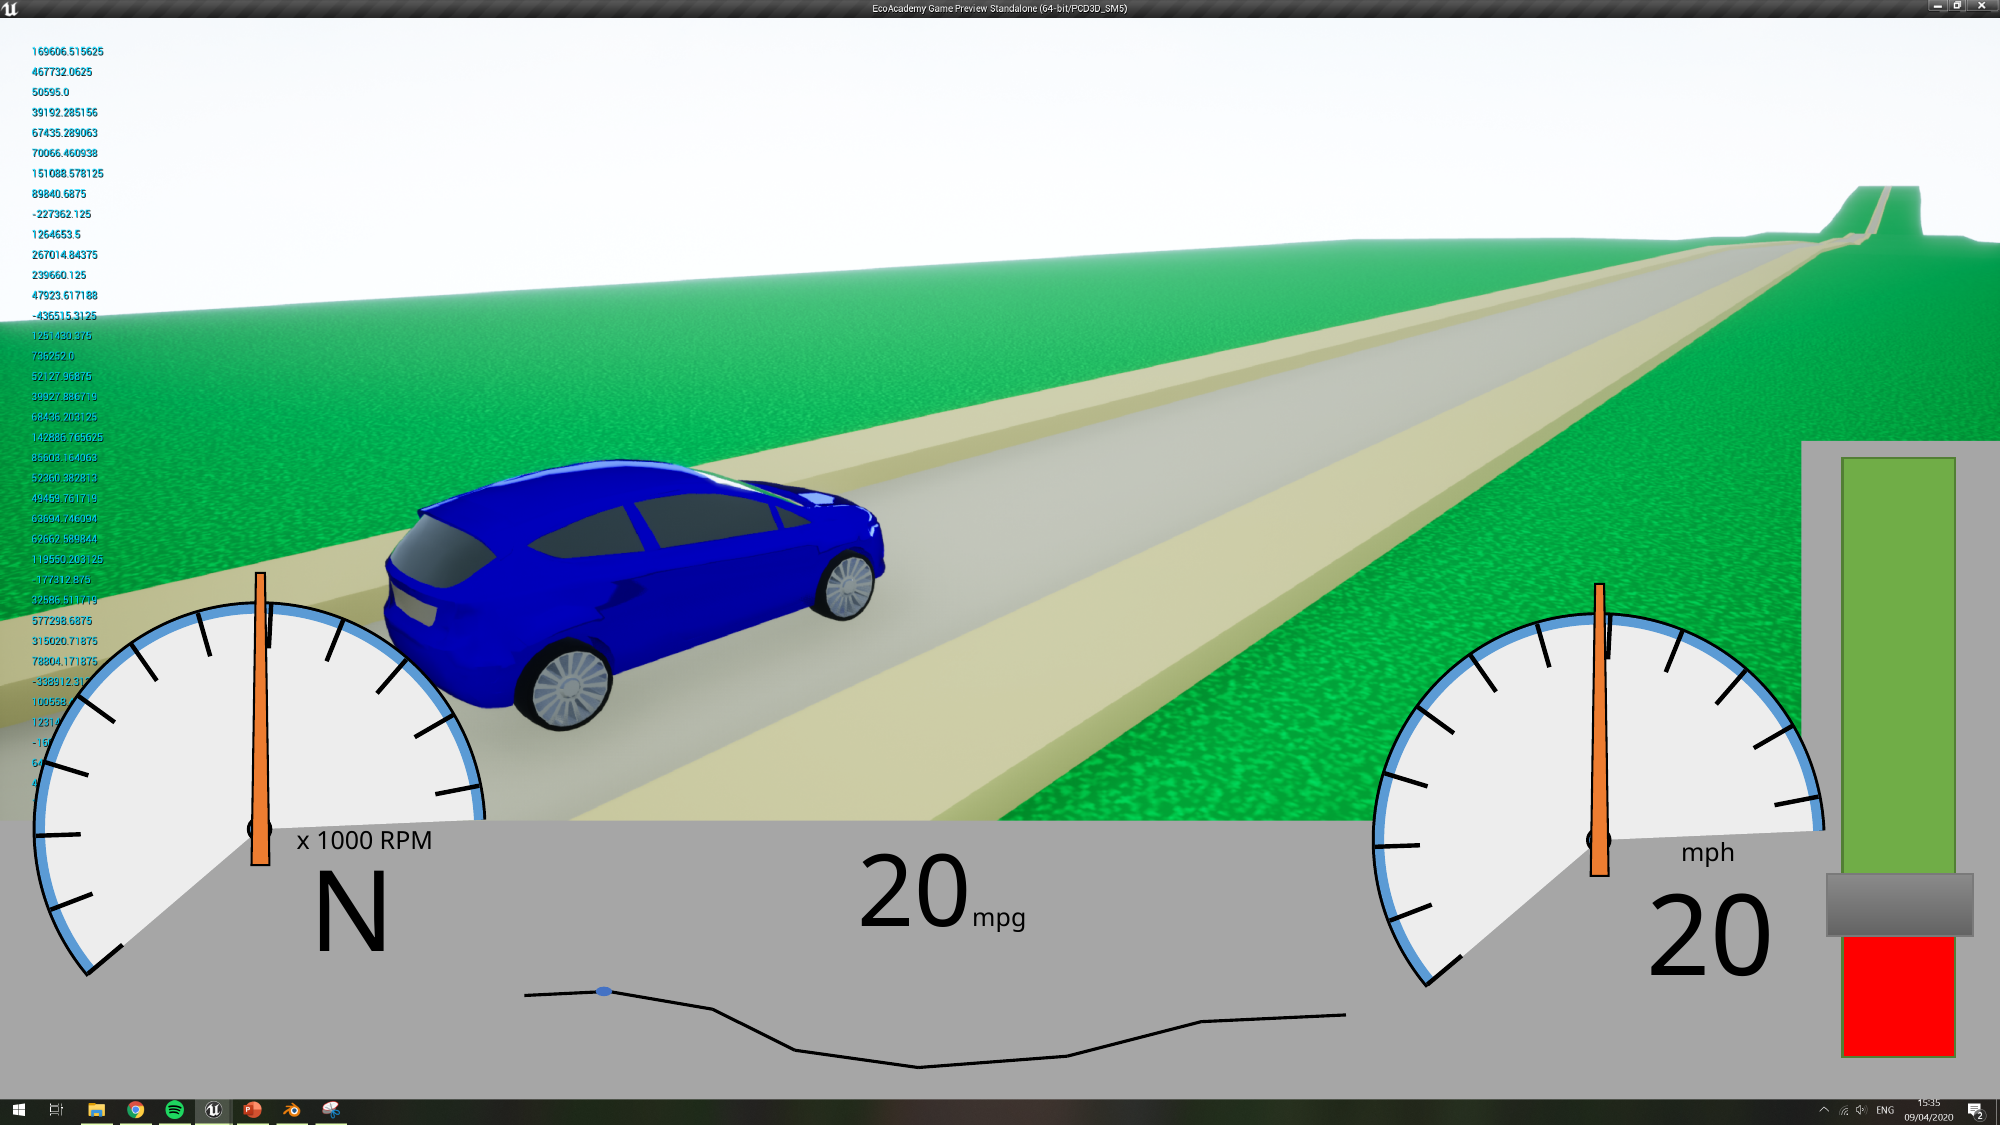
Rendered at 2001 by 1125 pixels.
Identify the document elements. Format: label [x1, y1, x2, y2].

text_box [524, 986, 1346, 1068]
picture [0, 0, 2000, 1125]
text_box [1374, 583, 1823, 1065]
text_box [35, 572, 484, 1054]
